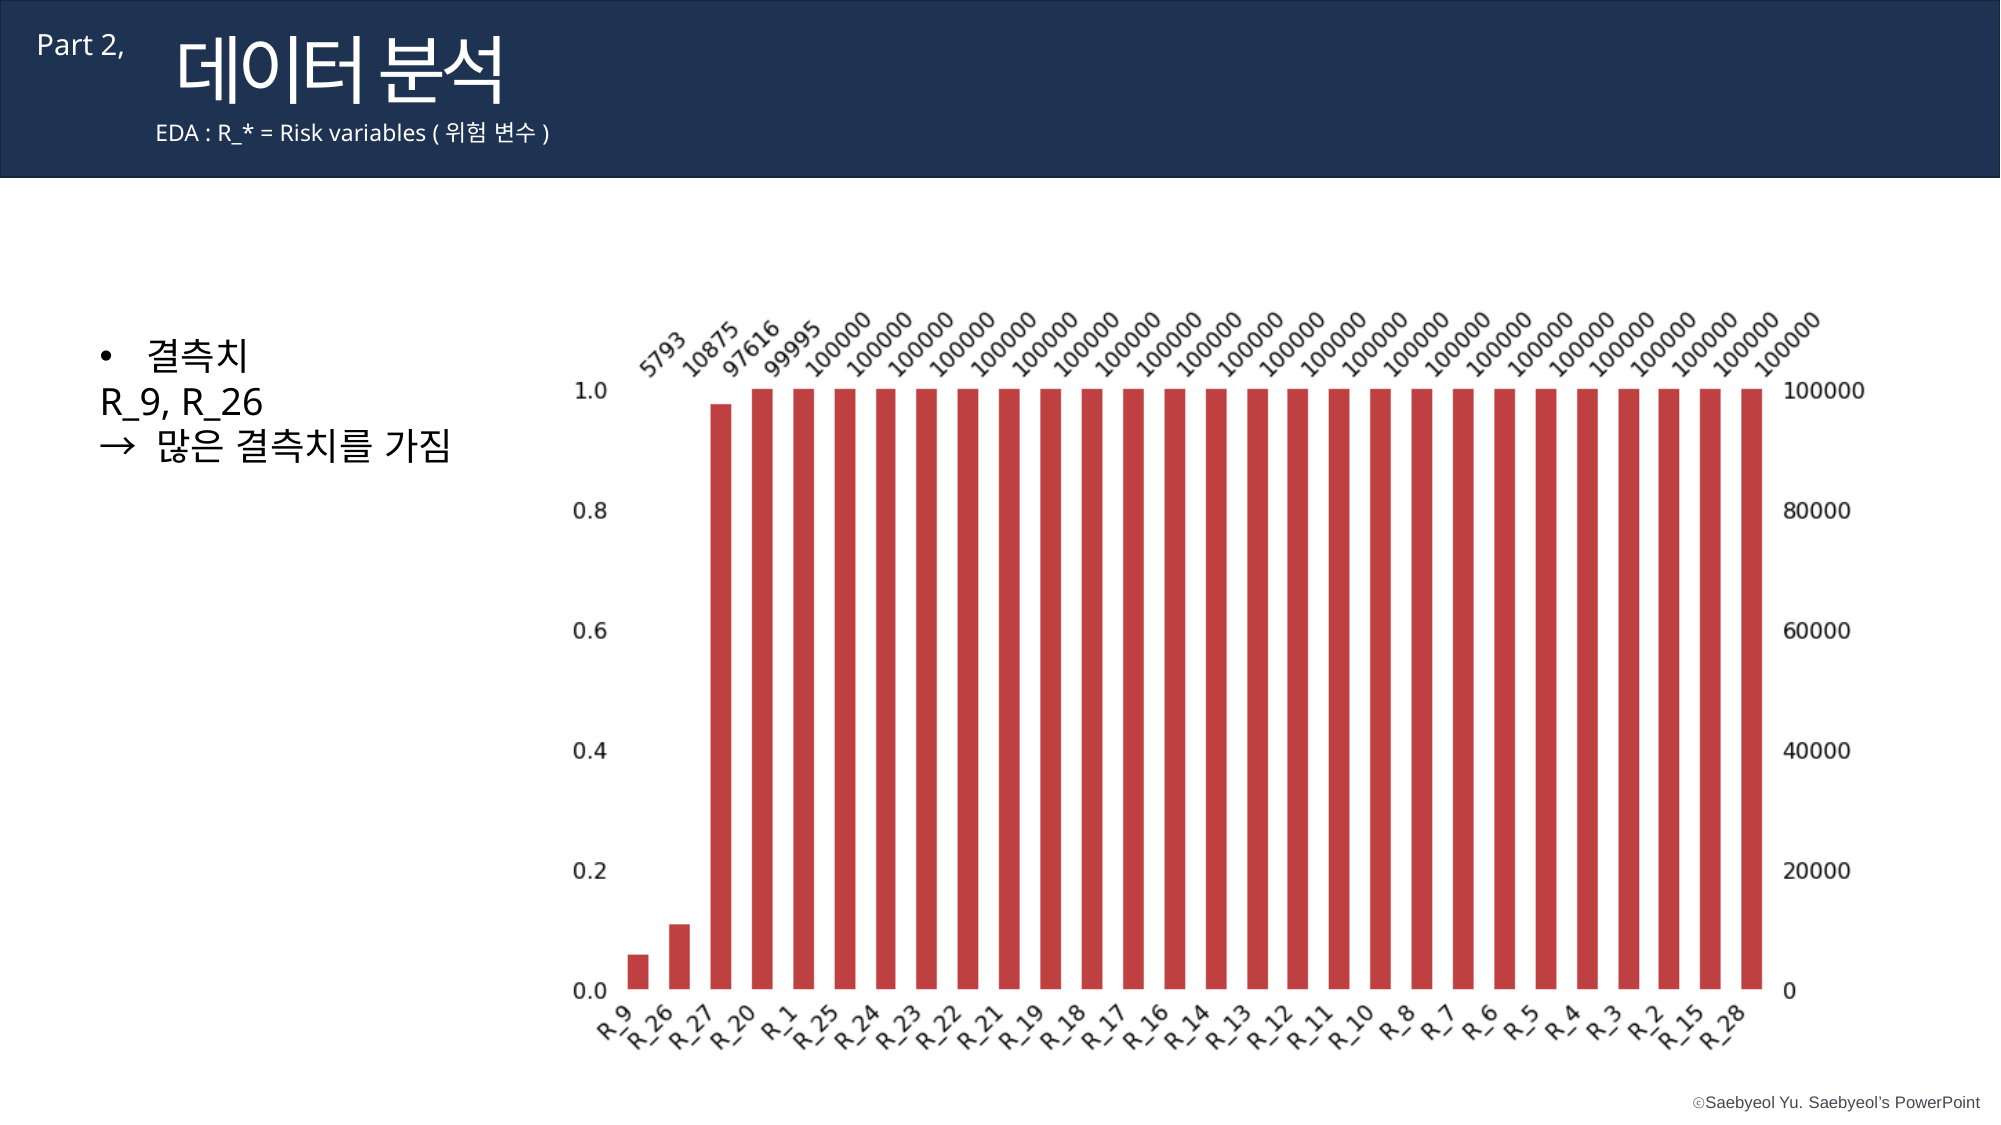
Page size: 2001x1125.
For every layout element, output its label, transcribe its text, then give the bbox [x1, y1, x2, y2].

text_box EDA : R_* = Risk variables (위험 변수) [140, 110, 565, 154]
text_box Part 2, [21, 19, 148, 69]
text_box [0, 0, 2000, 178]
text_box 데이터 분석 [160, 16, 525, 110]
text_box 결측치 R_9, R_26 → 많은 결측치를 가짐 [84, 326, 513, 476]
picture [541, 287, 1874, 1068]
